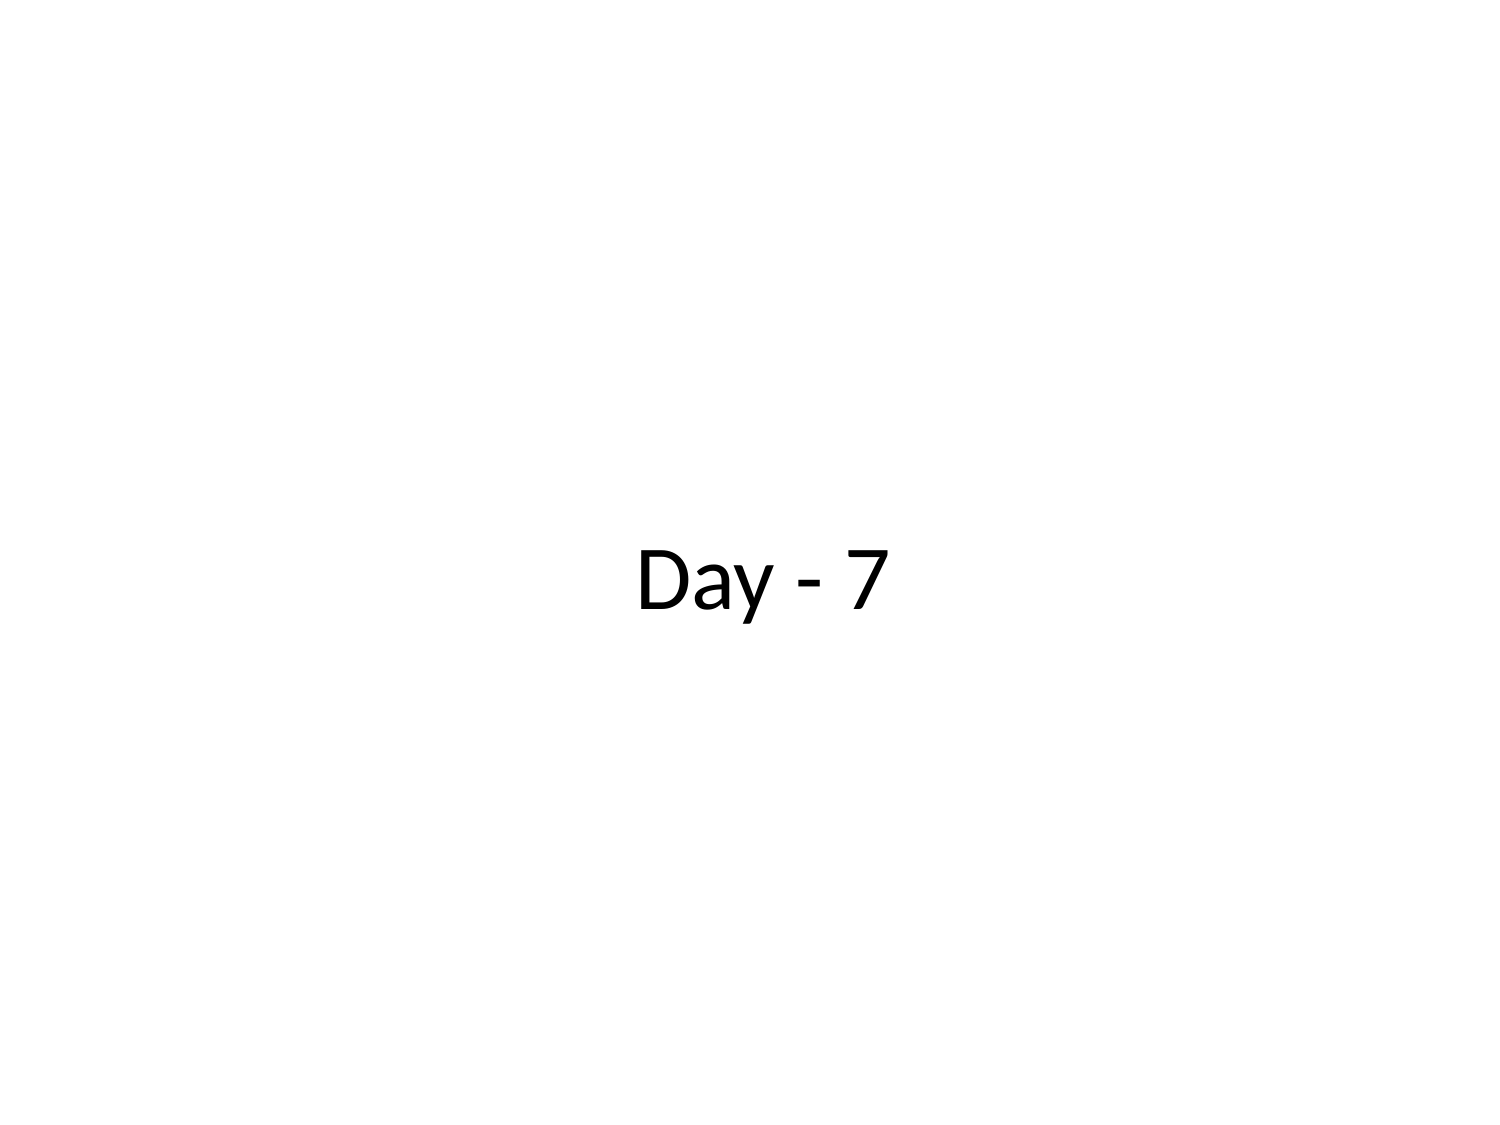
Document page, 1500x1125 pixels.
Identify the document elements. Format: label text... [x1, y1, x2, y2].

title Day - 7 [88, 479, 1438, 667]
